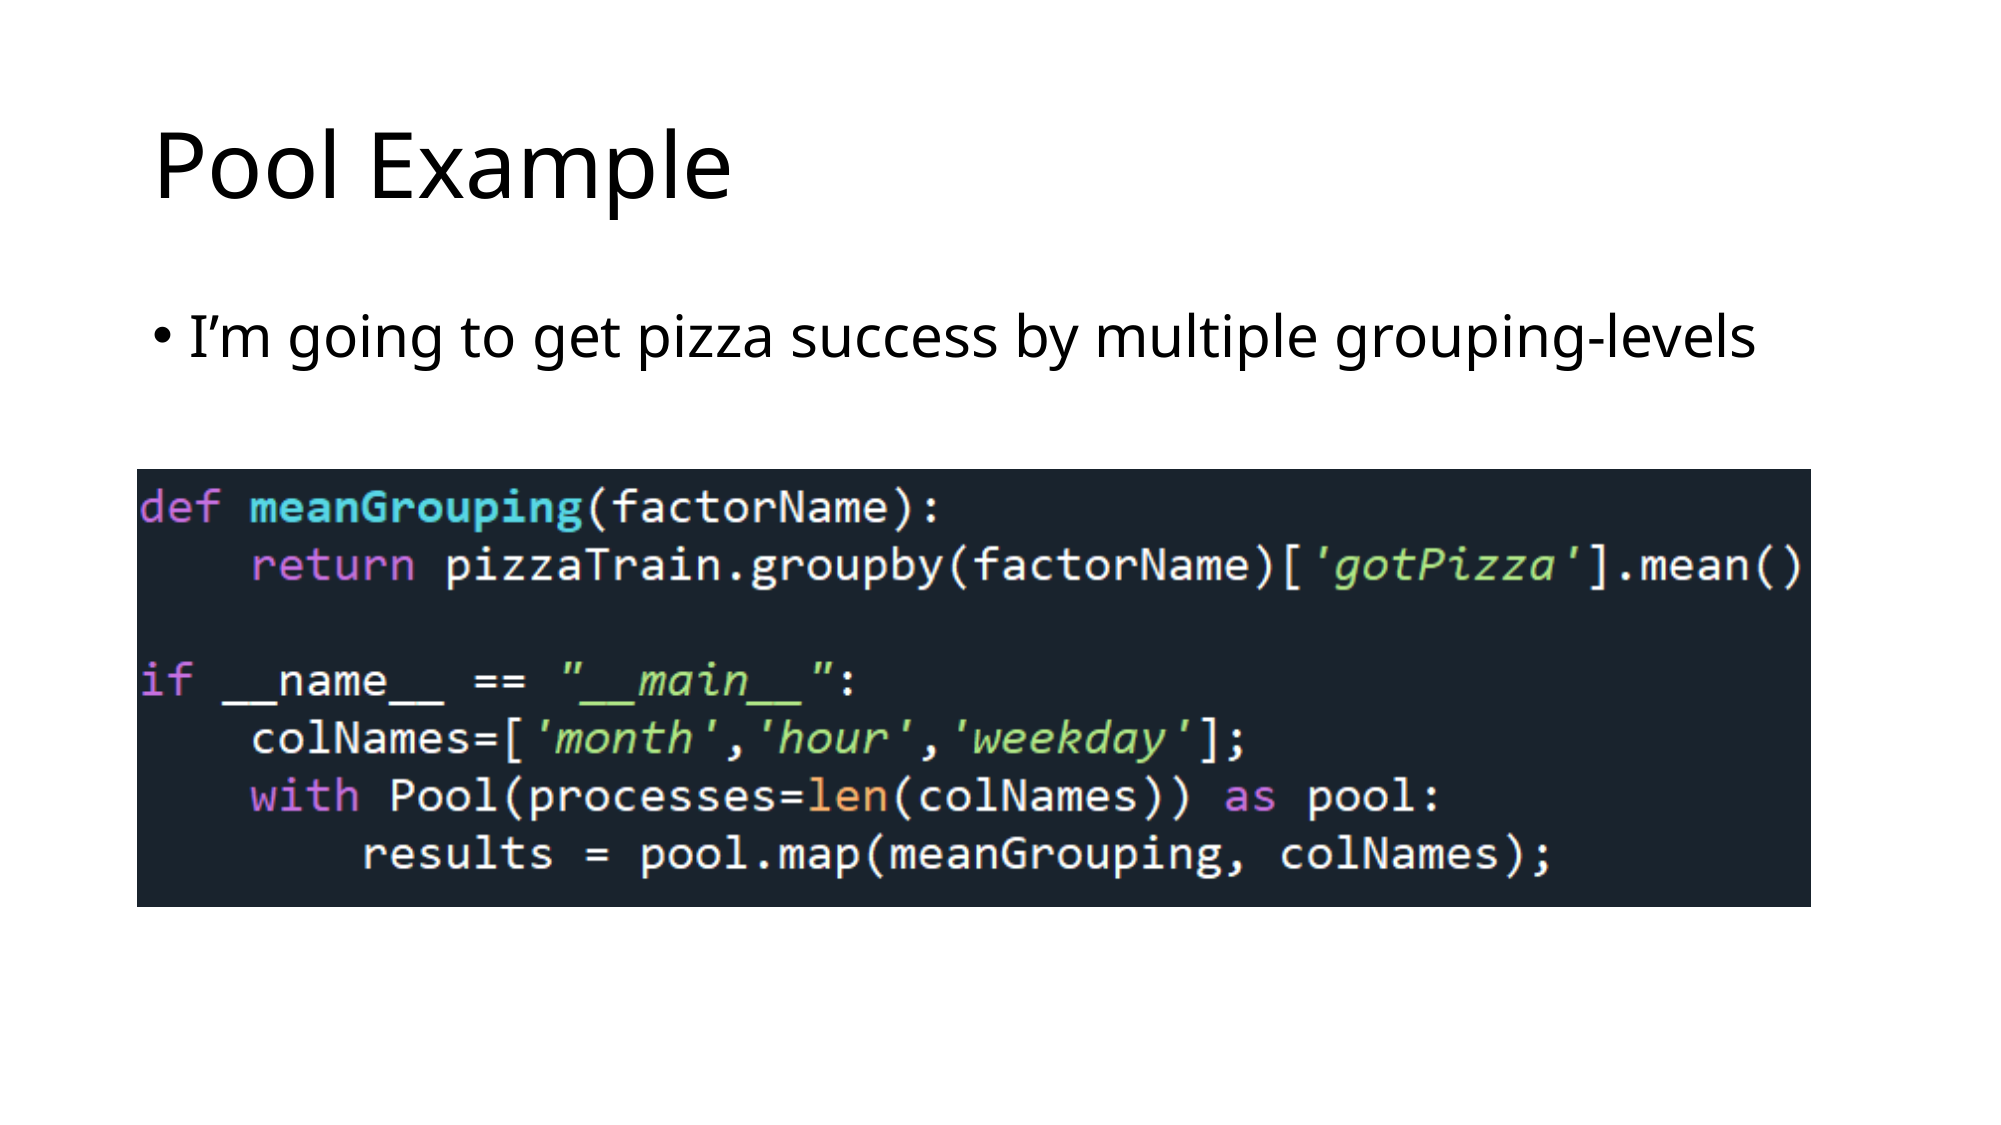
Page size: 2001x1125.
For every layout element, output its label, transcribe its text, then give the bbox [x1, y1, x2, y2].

picture [136, 469, 1812, 908]
list I’m going to get pizza success by multiple grouping-levels [137, 299, 1863, 1014]
title Pool Example [137, 59, 1863, 278]
